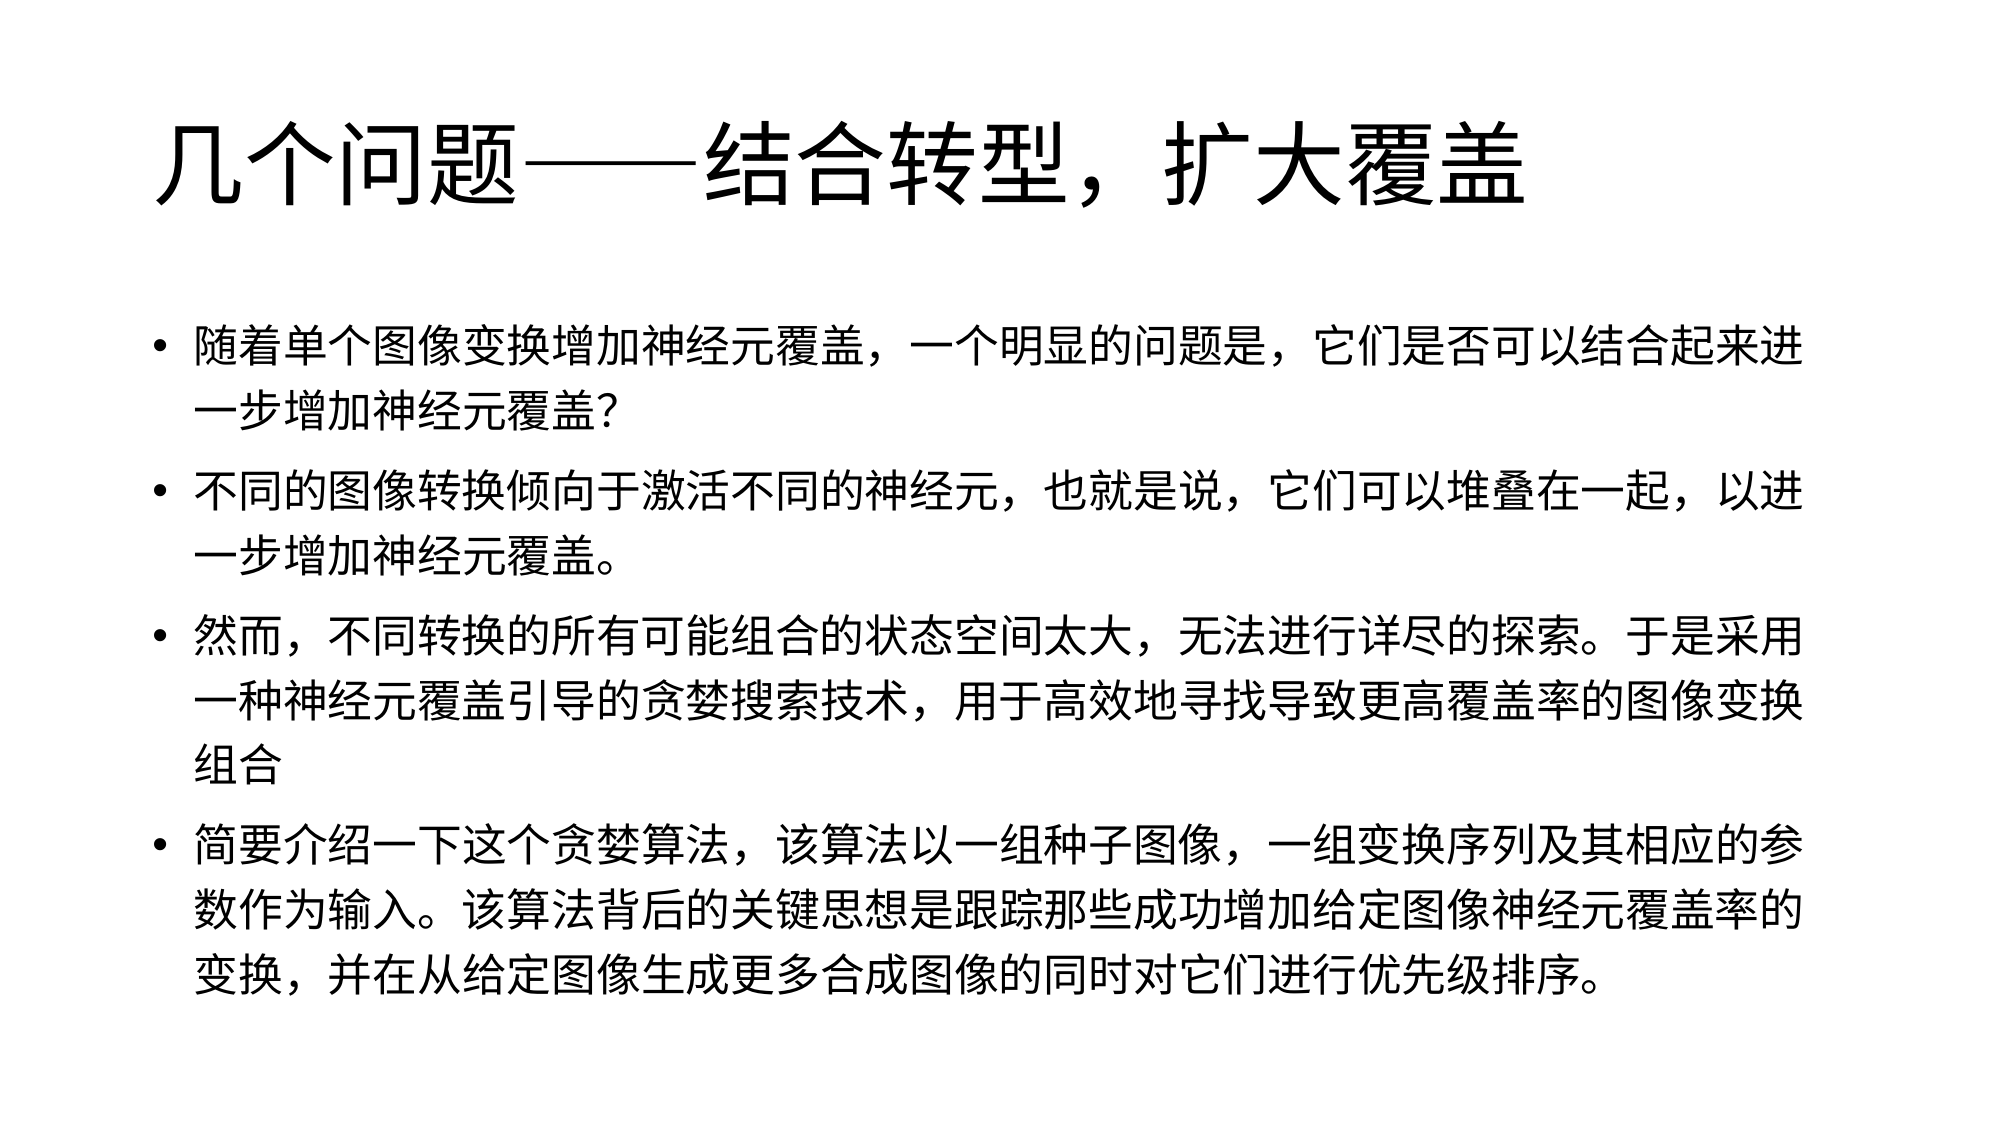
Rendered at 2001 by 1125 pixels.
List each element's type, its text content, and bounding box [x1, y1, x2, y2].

list 随着单个图像变换增加神经元覆盖，一个明显的问题是，它们是否可以结合起来进一步增加神经元覆盖？ 不同的图像转换倾向于激活不同的神经元，也就是说，它们可以堆叠在一起，以进一步增加神经元覆盖。 然而，不同转换的所有可能组合的状态空间太大，无法进行详尽的探索。于是采用一种神经元覆盖引导的贪婪搜索技术，用于高效地寻找导致更高覆盖率的图像变换组合 简要介绍一下这个贪婪算法，该算法以一组种子图像，一组变换序列及其相应的参数作为输入。该算法背后的关键思想是跟踪那些成功增加给定图像神经元覆盖率的变换，并在从给定图像生成更多合成图像的同时对它们进行优先级排序。 [137, 299, 1863, 1014]
title 几个问题——结合转型，扩大覆盖 [137, 59, 1863, 278]
